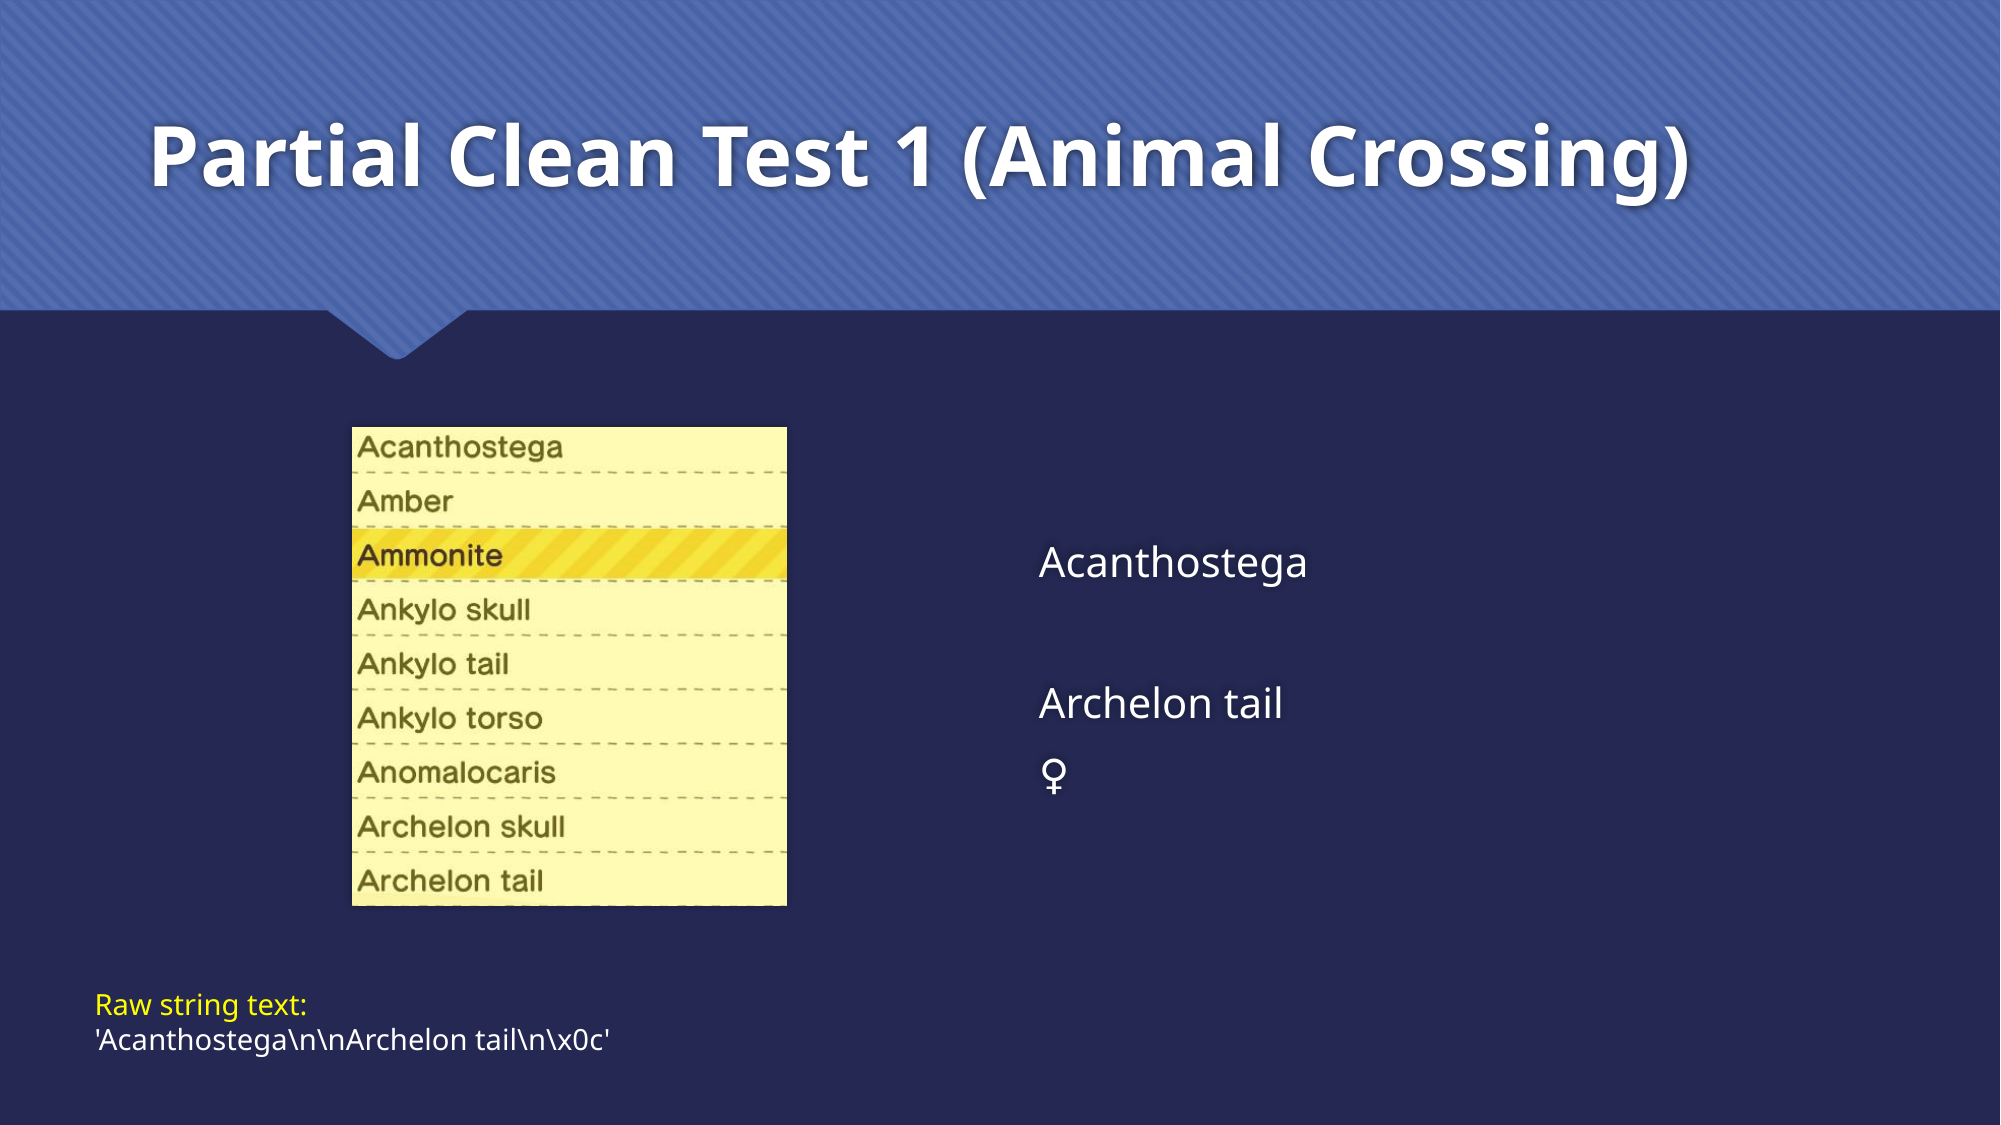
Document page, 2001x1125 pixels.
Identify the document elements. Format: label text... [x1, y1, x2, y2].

text_box Raw string text: 'Acanthostega\n\nArchelon tail\n\x0c' [79, 979, 625, 1064]
list Acanthostega Archelon tail ♀ [1023, 298, 1976, 1035]
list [352, 427, 788, 906]
title Partial Clean Test 1 (Animal Crossing) [132, 73, 1868, 233]
